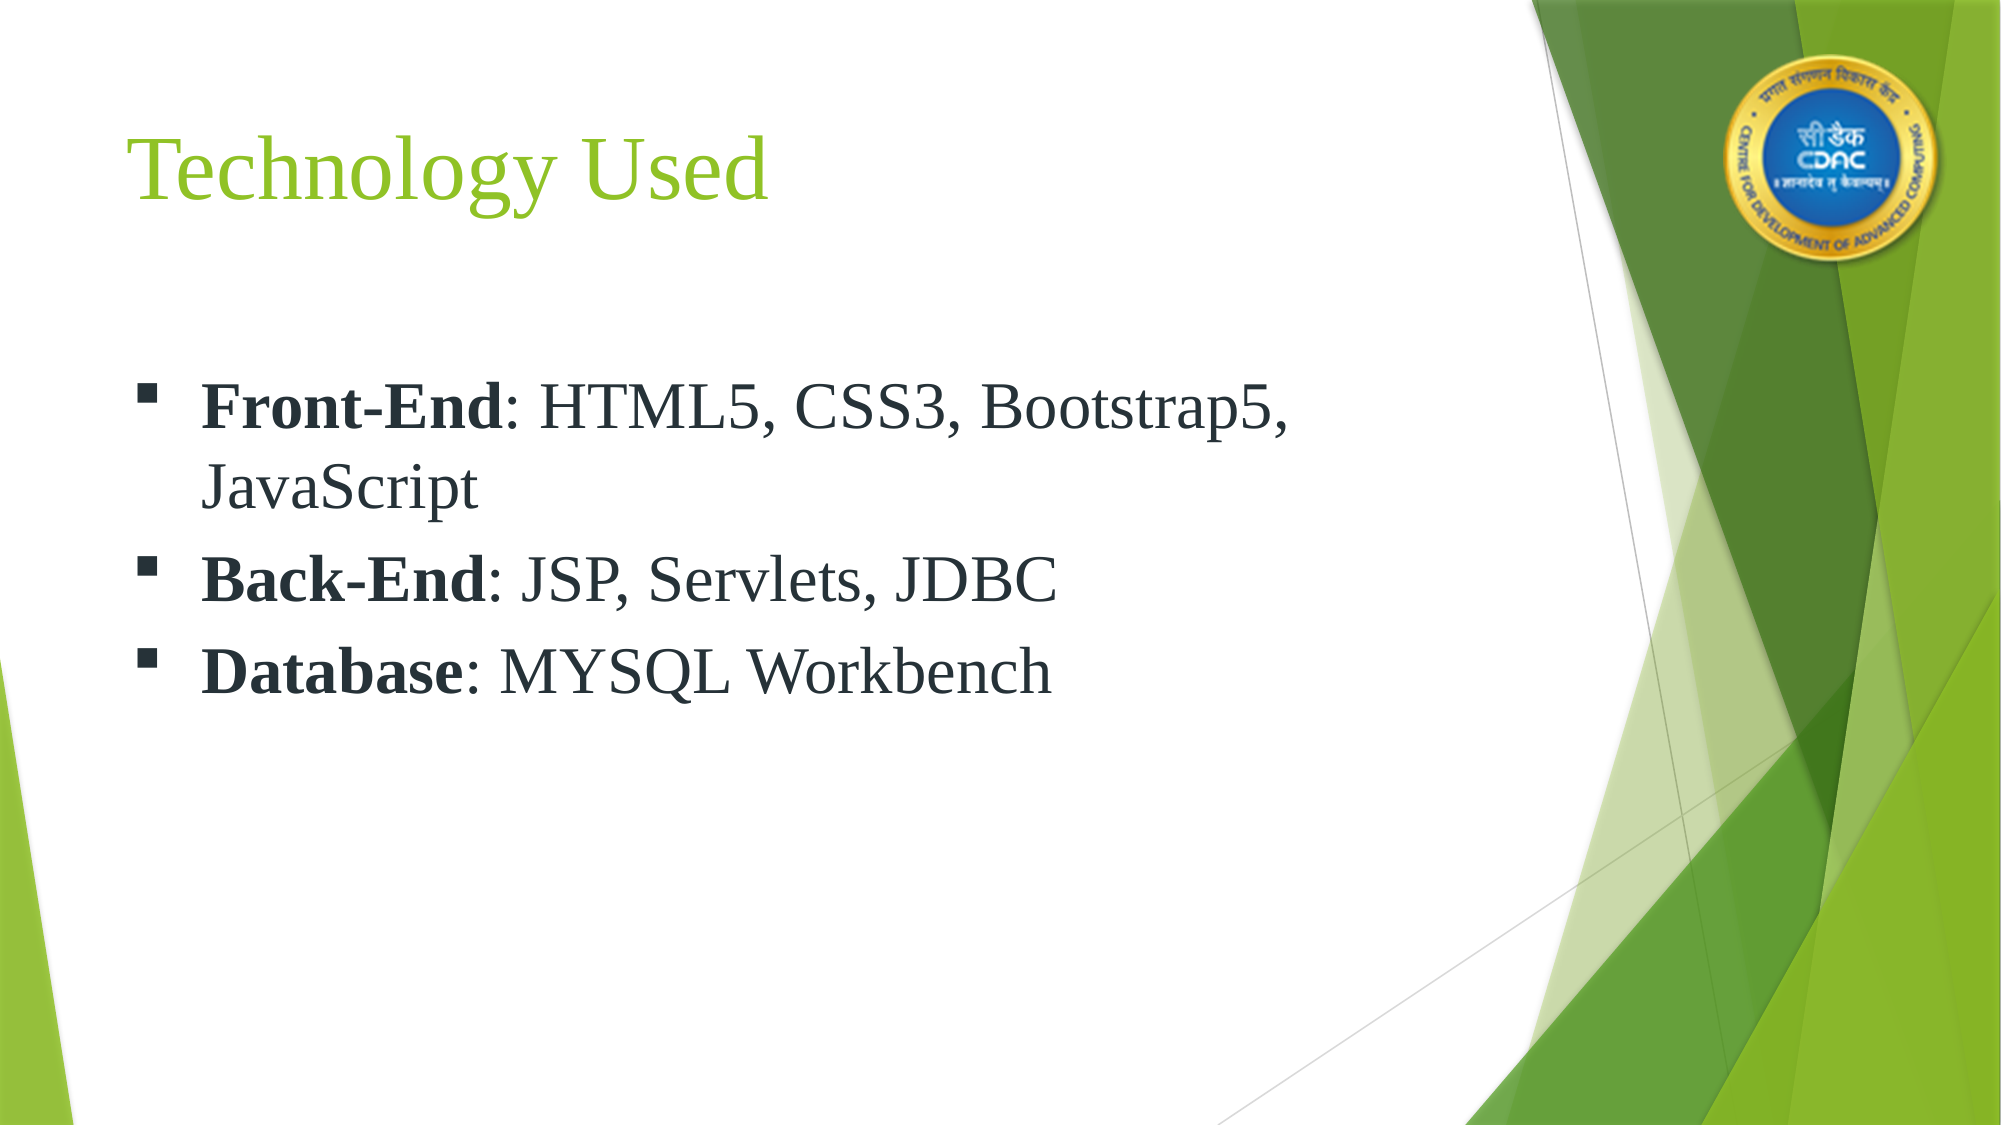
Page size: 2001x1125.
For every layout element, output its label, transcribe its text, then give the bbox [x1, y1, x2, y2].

title Technology Used [111, 99, 1522, 317]
list Front-End: HTML5, CSS3, Bootstrap5, JavaScript Back-End: JSP, Servlets, JDBC Database: MYSQL Workbench [111, 354, 1522, 992]
picture [1722, 53, 1948, 270]
